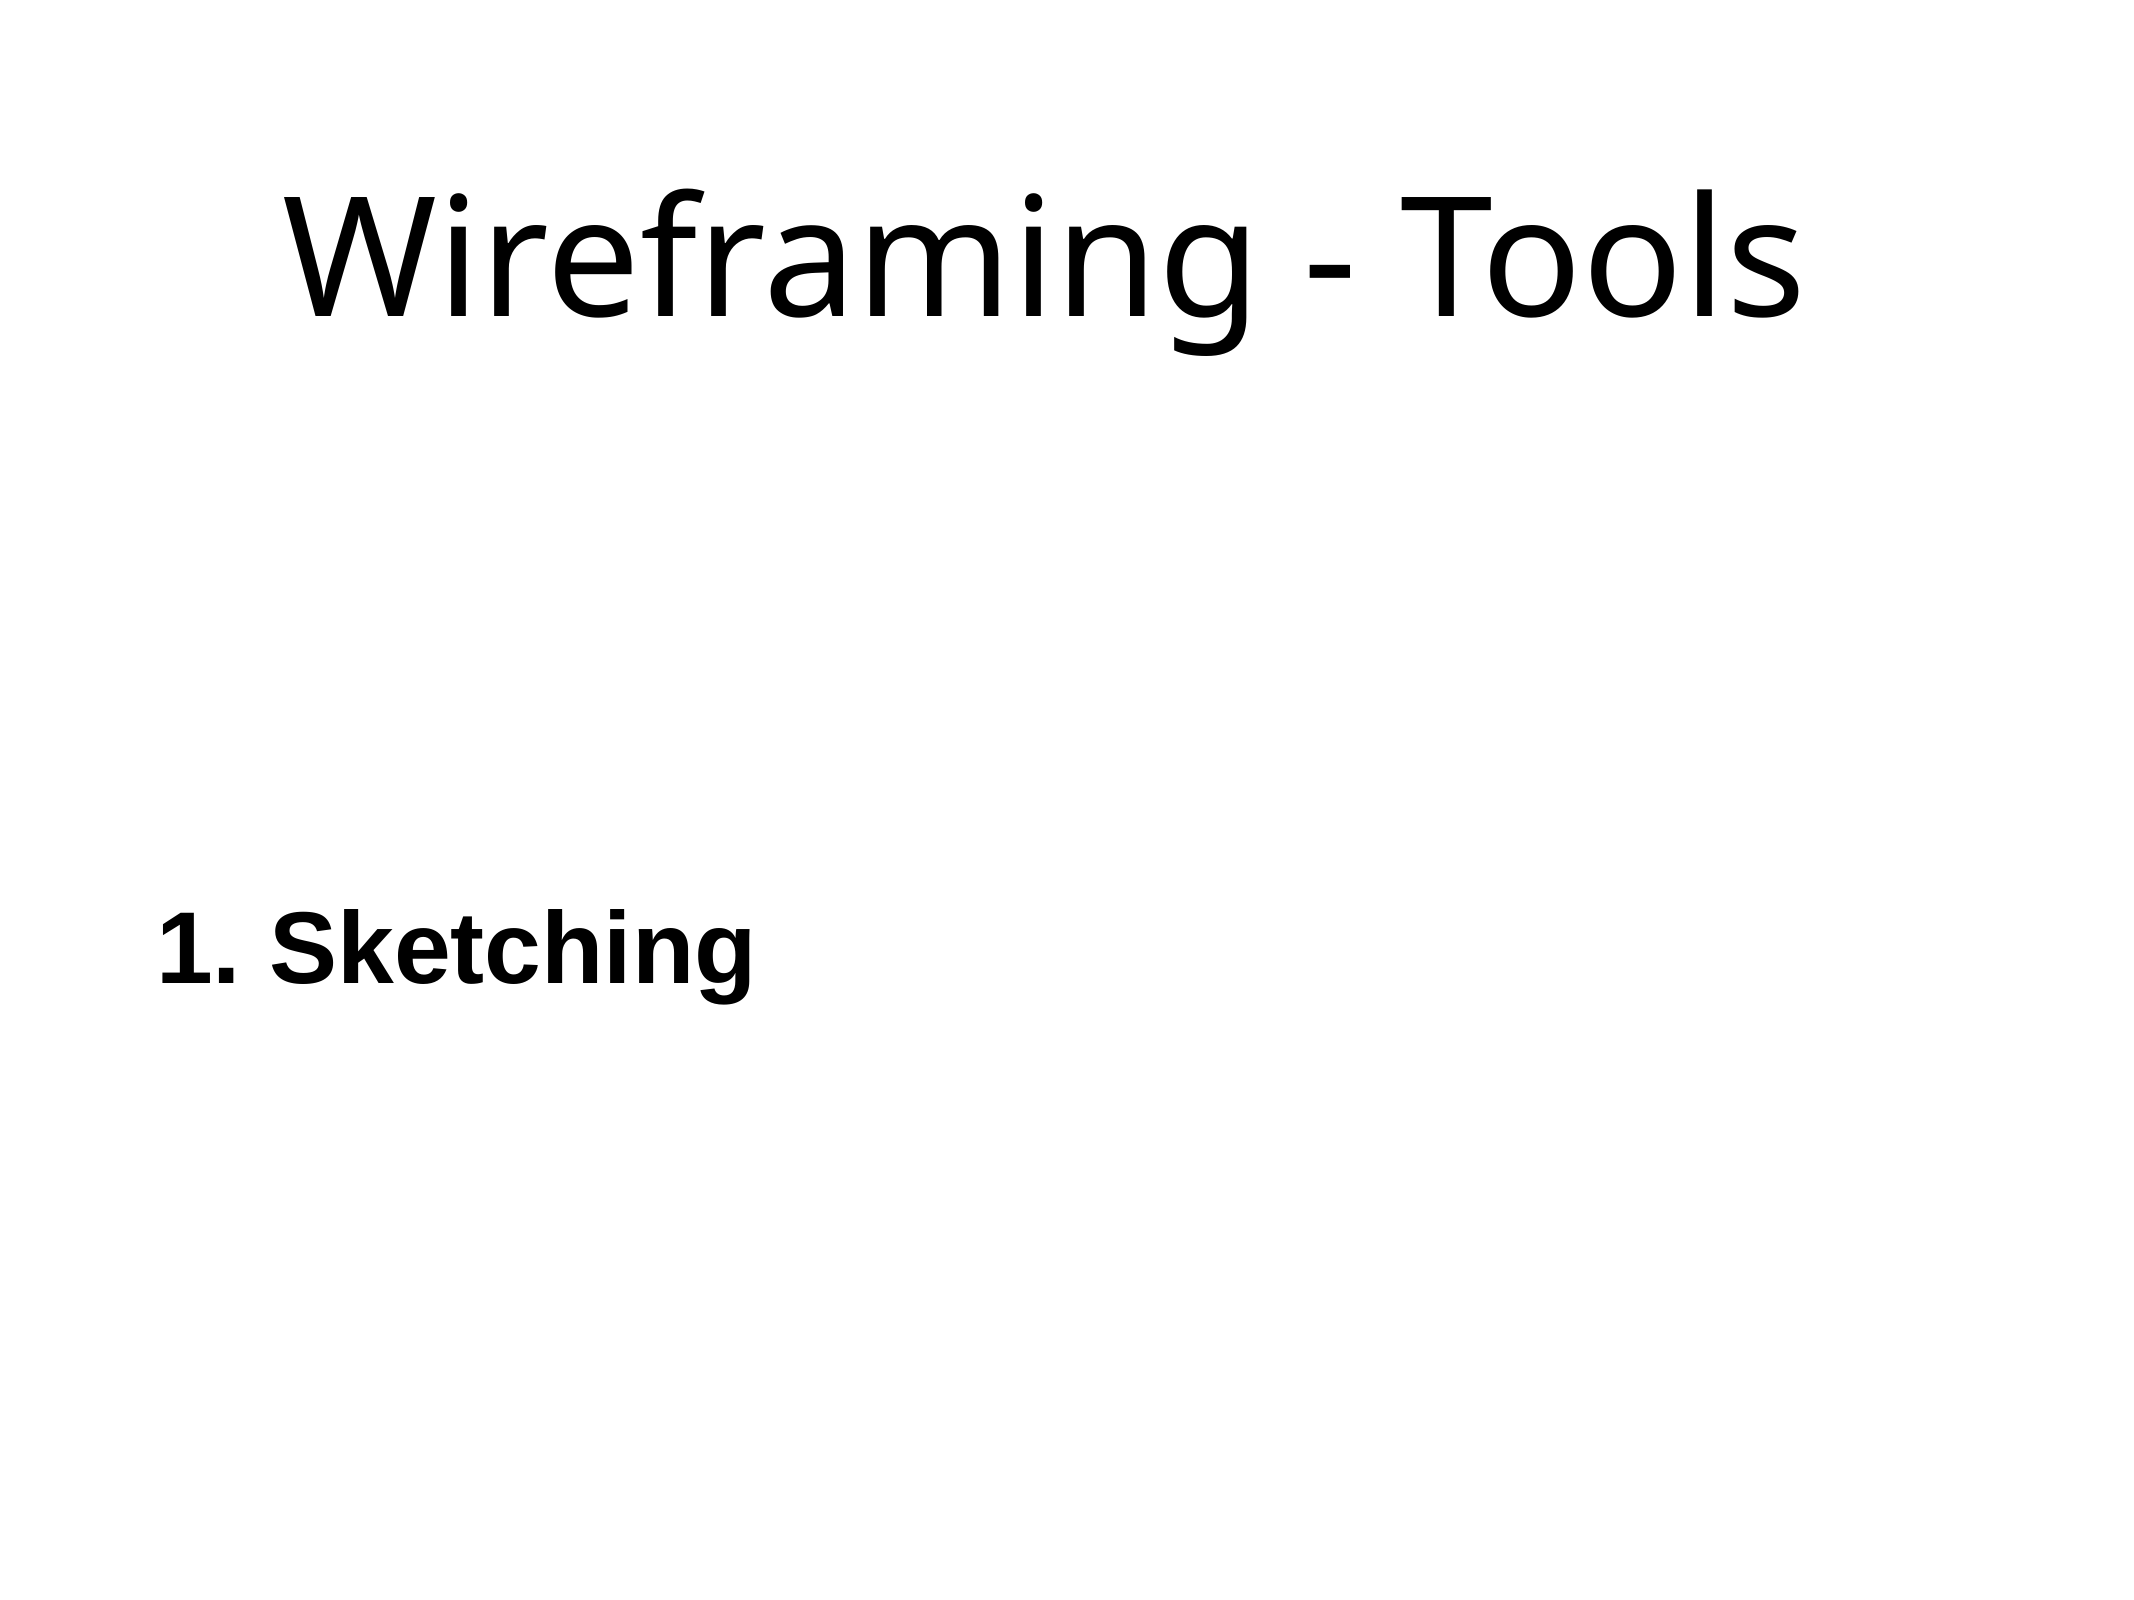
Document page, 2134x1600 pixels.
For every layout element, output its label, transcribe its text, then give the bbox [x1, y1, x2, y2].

title Wireframing - Tools [155, 72, 1978, 426]
list 1. Sketching [155, 426, 1978, 1459]
